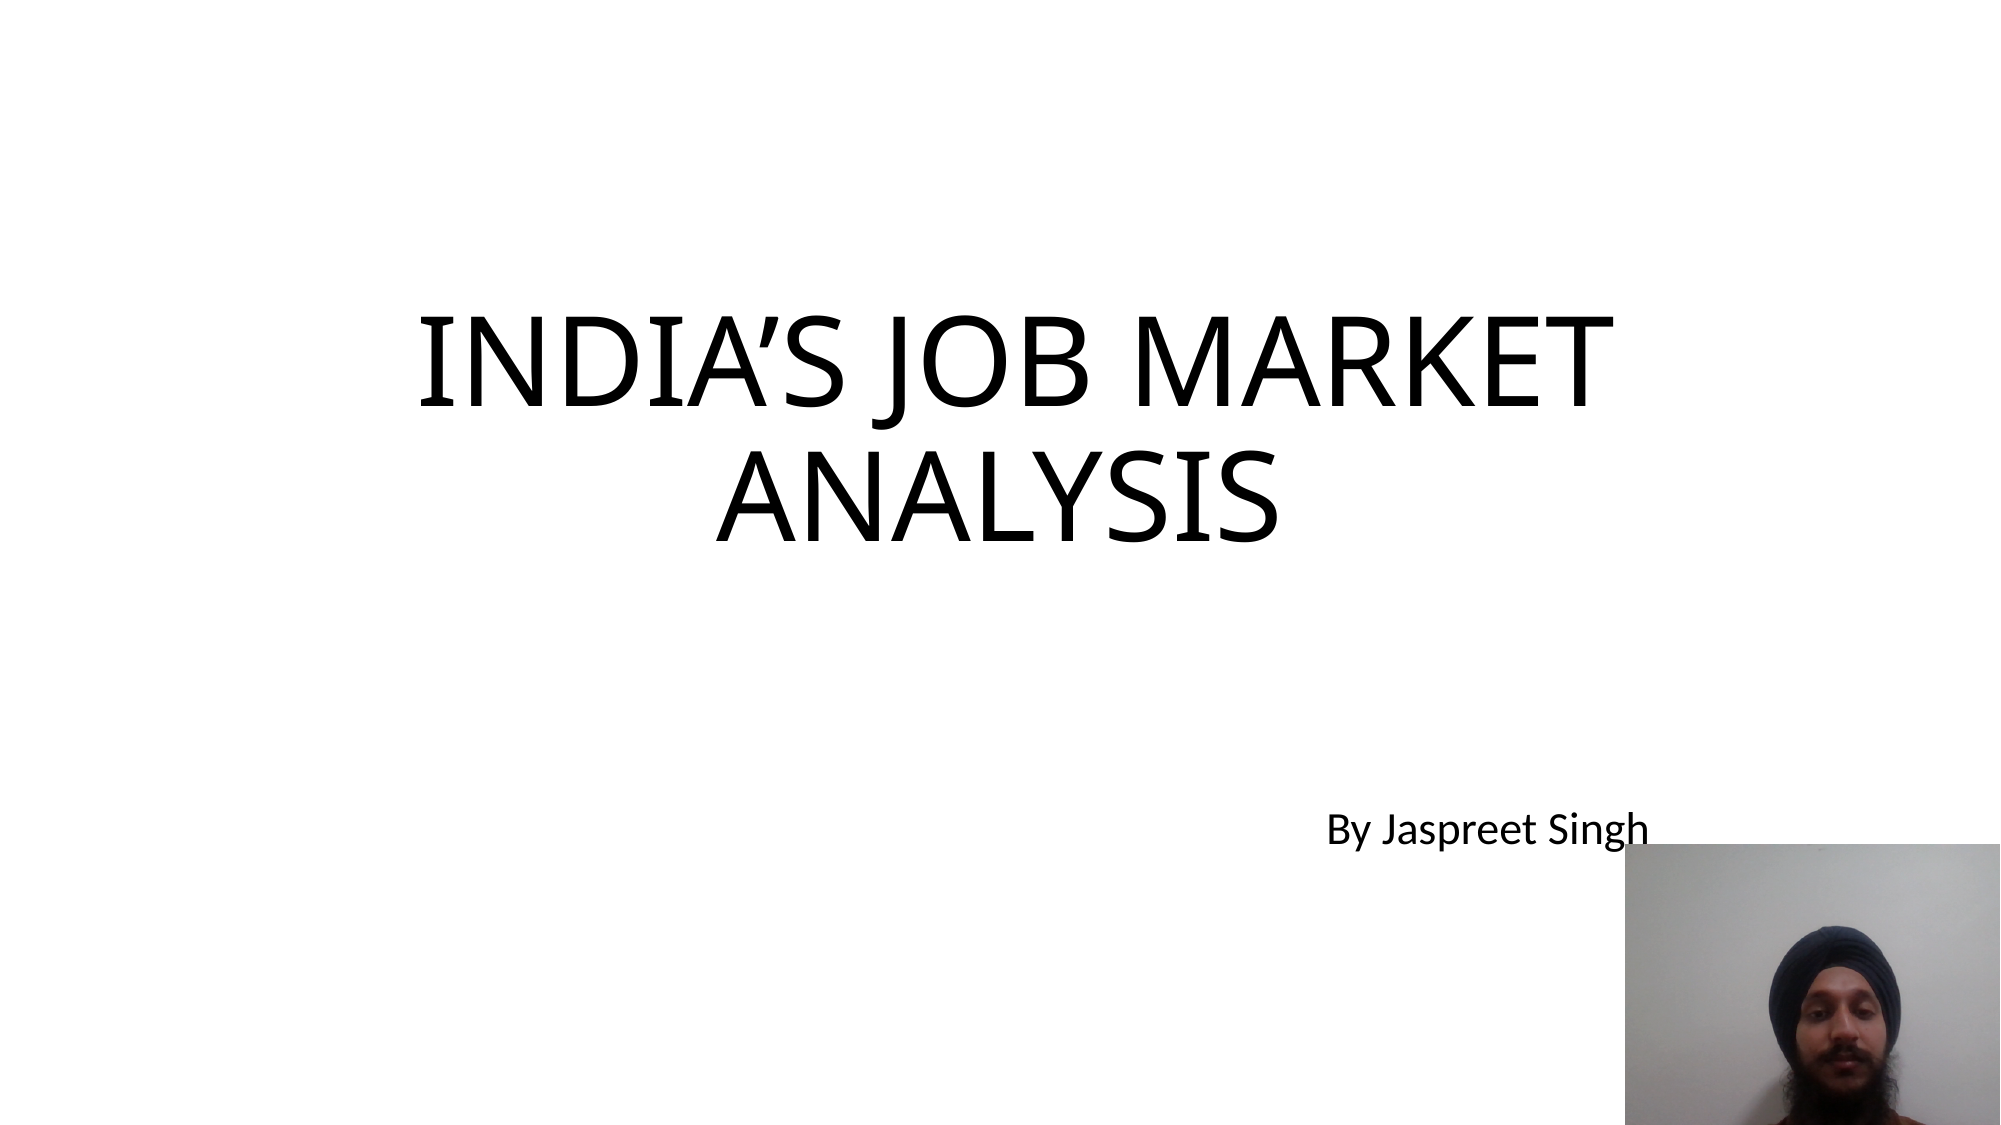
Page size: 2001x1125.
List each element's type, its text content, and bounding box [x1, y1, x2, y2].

title INDIA’S JOB MARKET ANALYSIS [249, 184, 1750, 576]
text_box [1624, 843, 2000, 1125]
subtitle By Jaspreet Singh [249, 590, 1750, 863]
